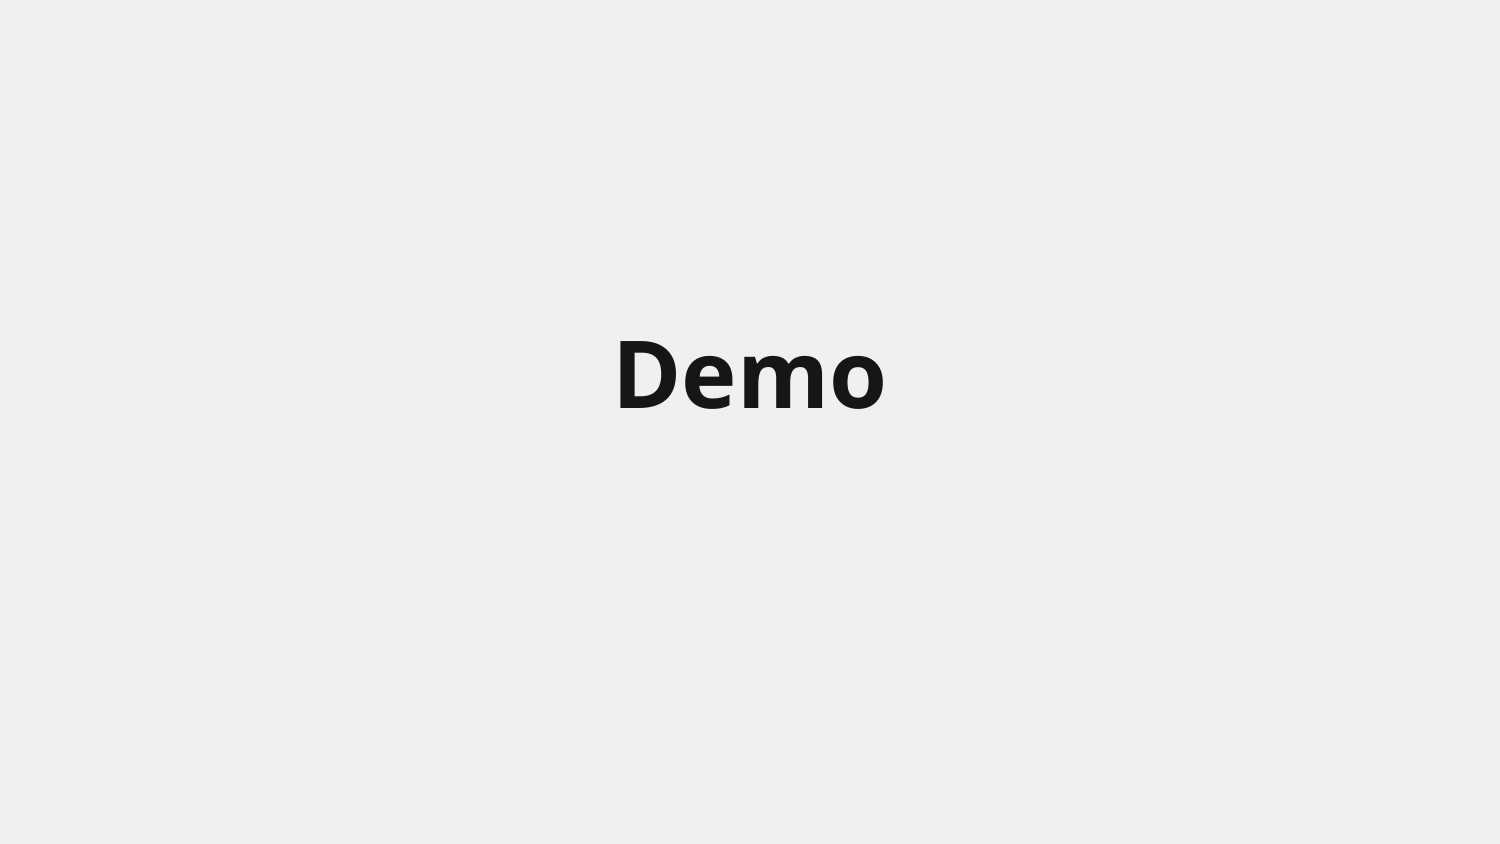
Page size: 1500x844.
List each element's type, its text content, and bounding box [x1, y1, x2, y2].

title Demo [537, 300, 963, 467]
